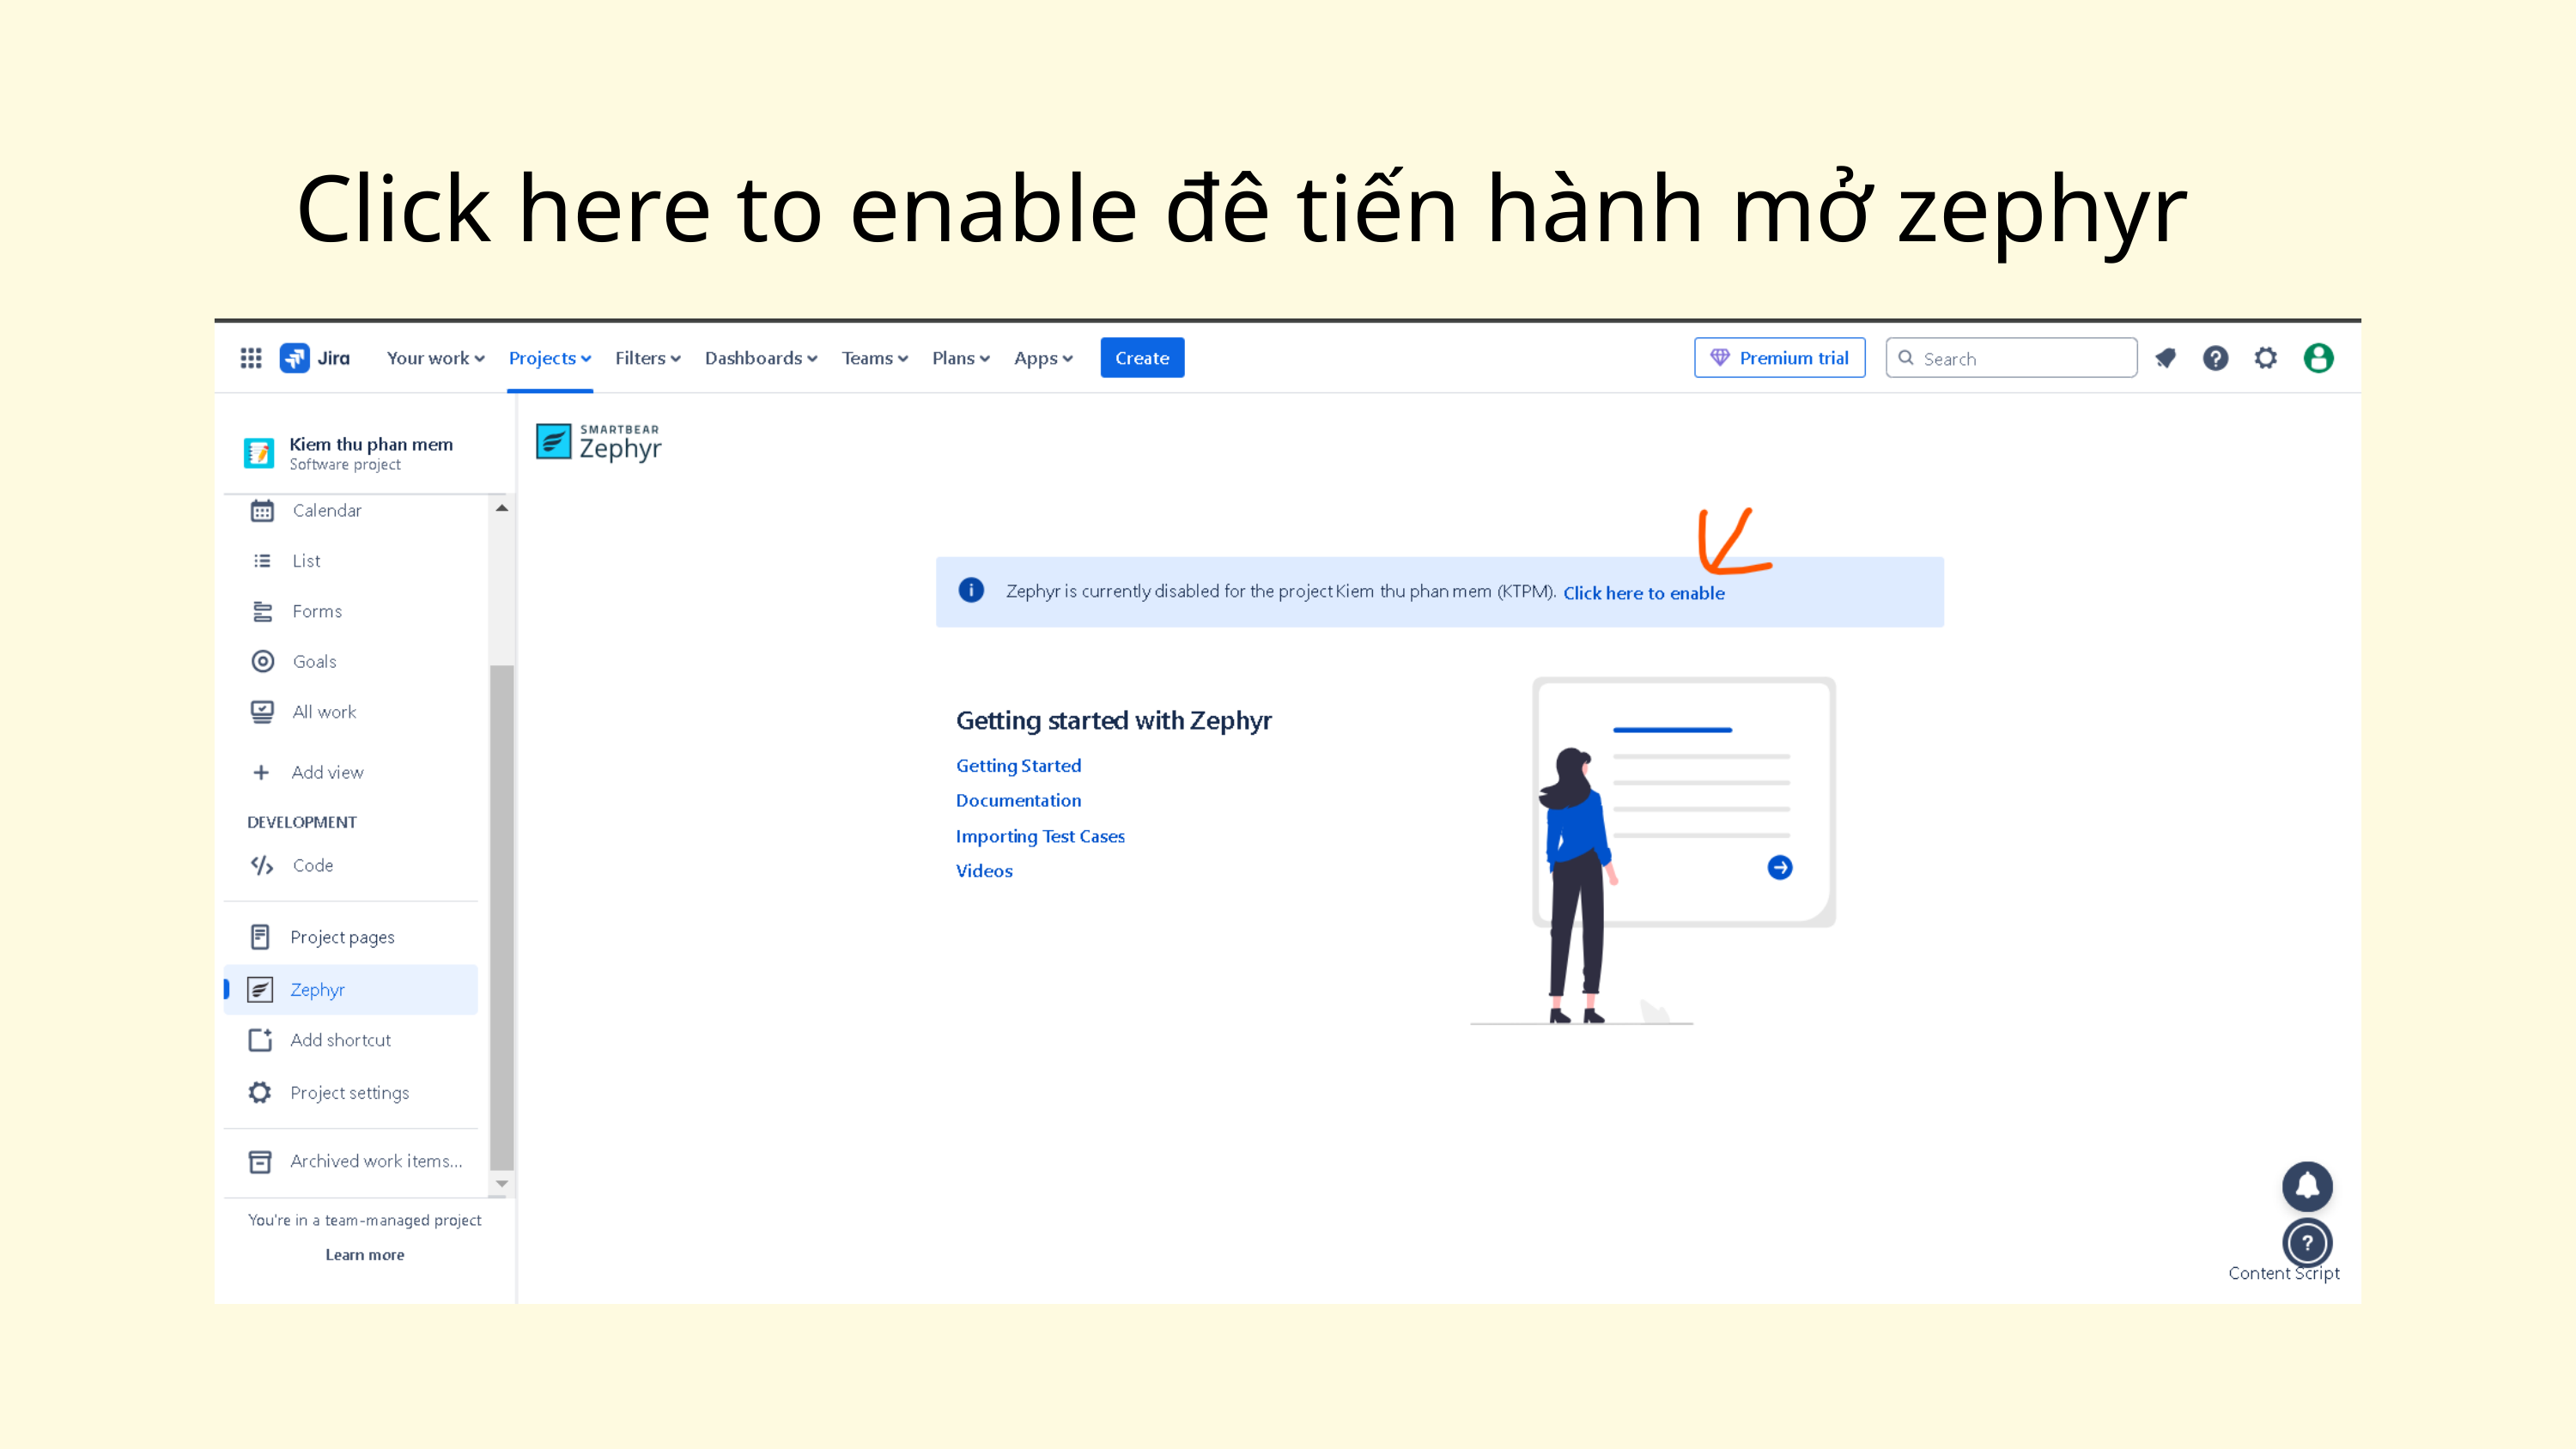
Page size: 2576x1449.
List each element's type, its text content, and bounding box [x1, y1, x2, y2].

text_box Click here to enable đê tiến hành mở zephyr [251, 131, 2209, 260]
text_box [214, 318, 2362, 1304]
